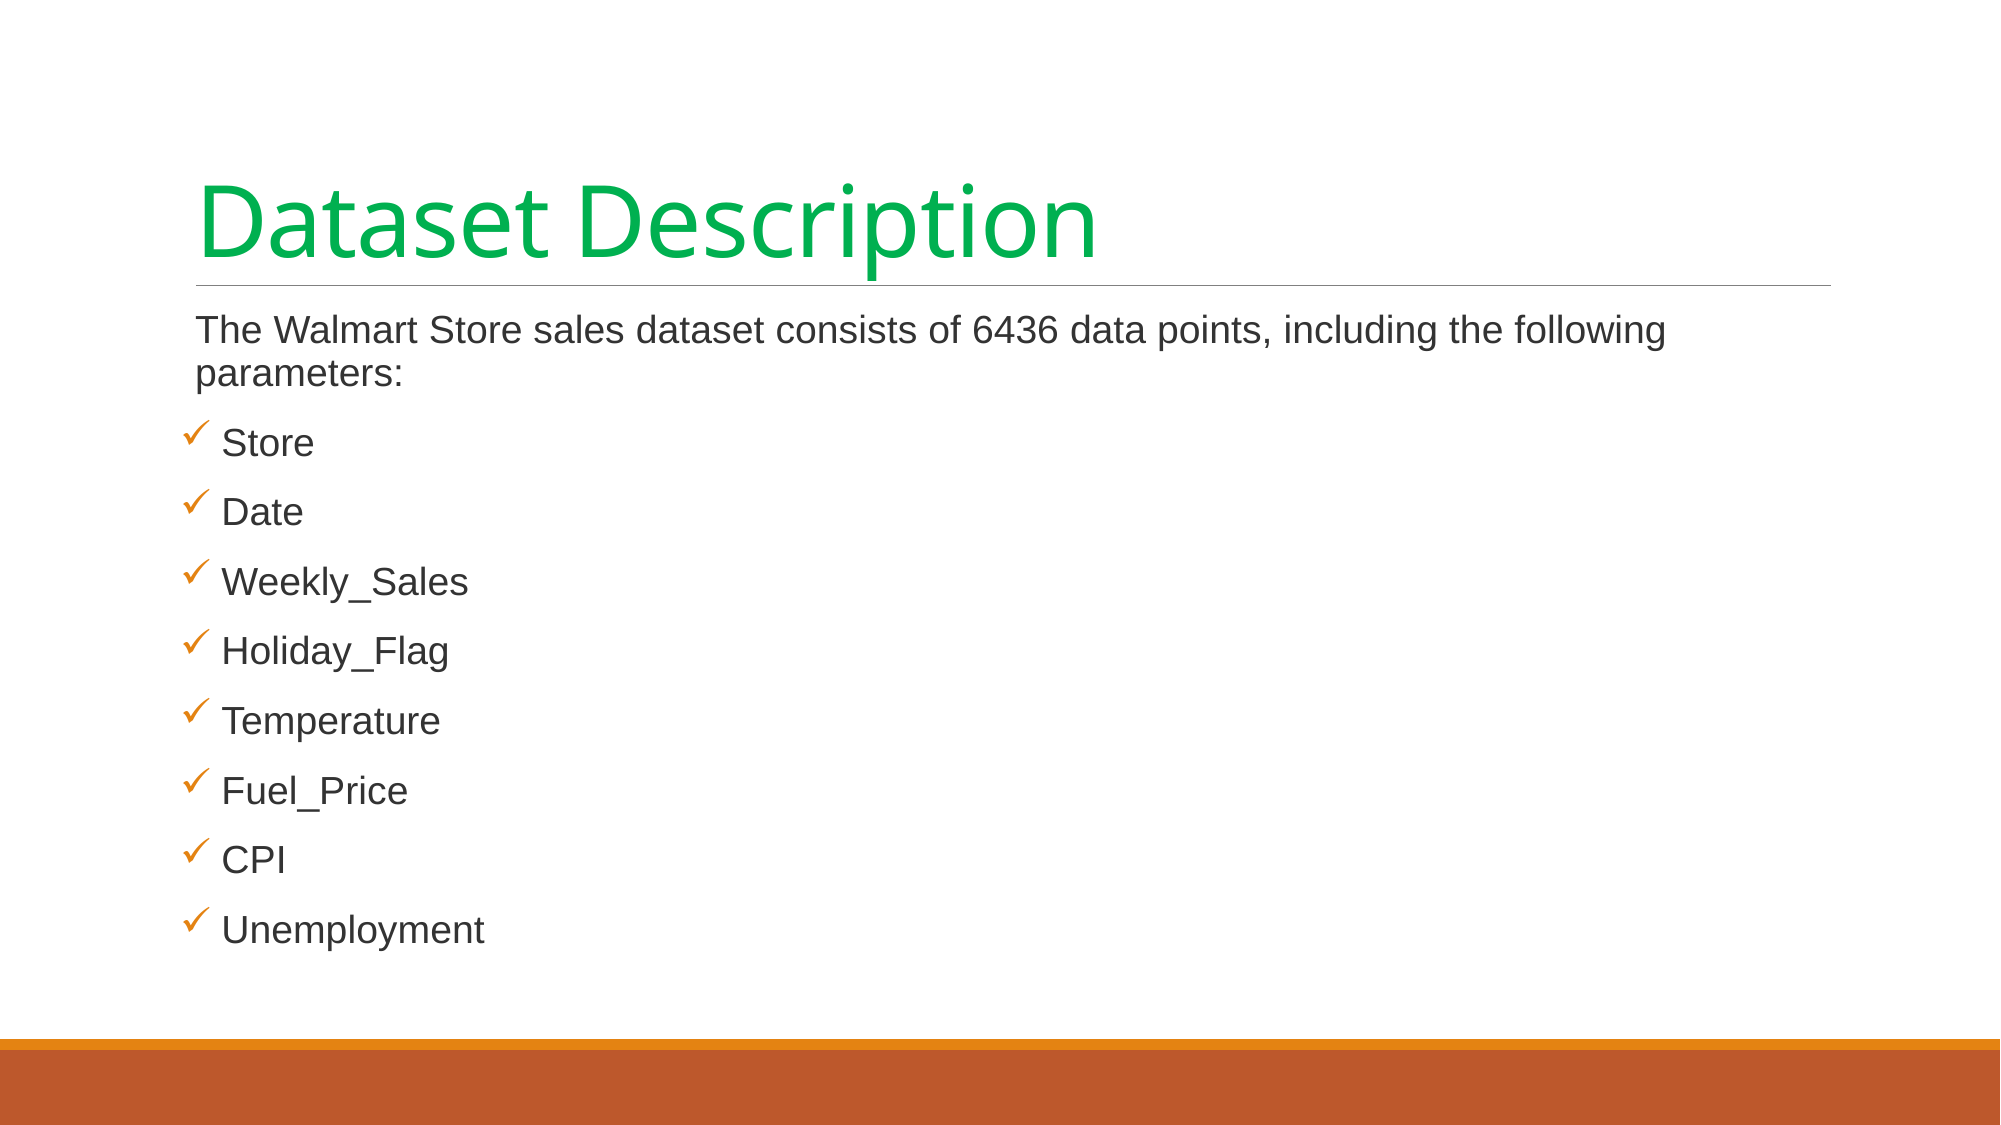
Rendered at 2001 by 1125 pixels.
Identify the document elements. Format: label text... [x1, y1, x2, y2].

title Dataset Description [180, 47, 1830, 285]
list The Walmart Store sales dataset consists of 6436 data points, including the following parameters: Store Date Weekly_Sales Holiday_Flag Temperature Fuel_Price CPI Unemployment [180, 302, 1830, 963]
